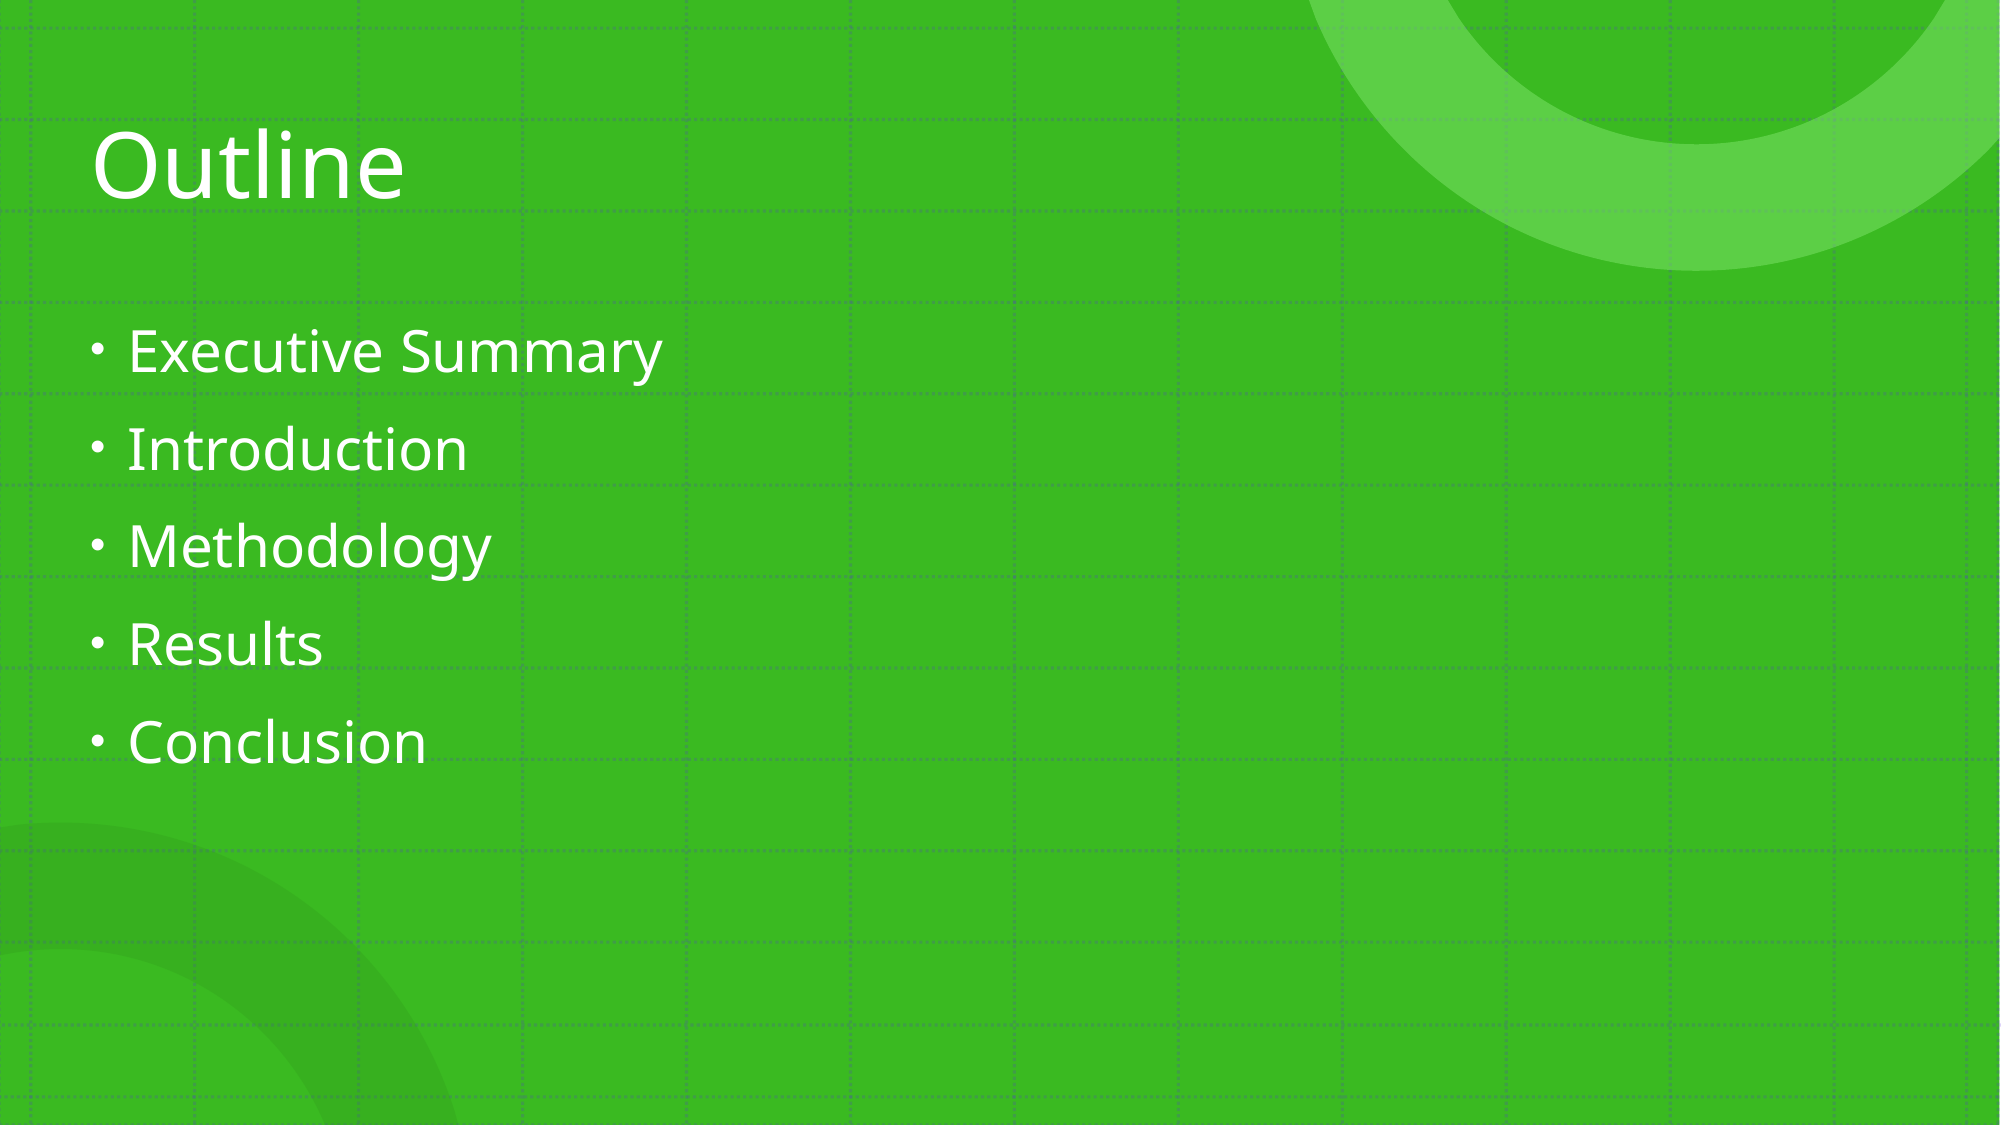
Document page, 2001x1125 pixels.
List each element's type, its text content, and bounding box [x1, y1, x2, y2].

title Outline [75, 59, 1834, 278]
list Executive Summary Introduction Methodology Results Conclusion [75, 299, 1834, 1014]
